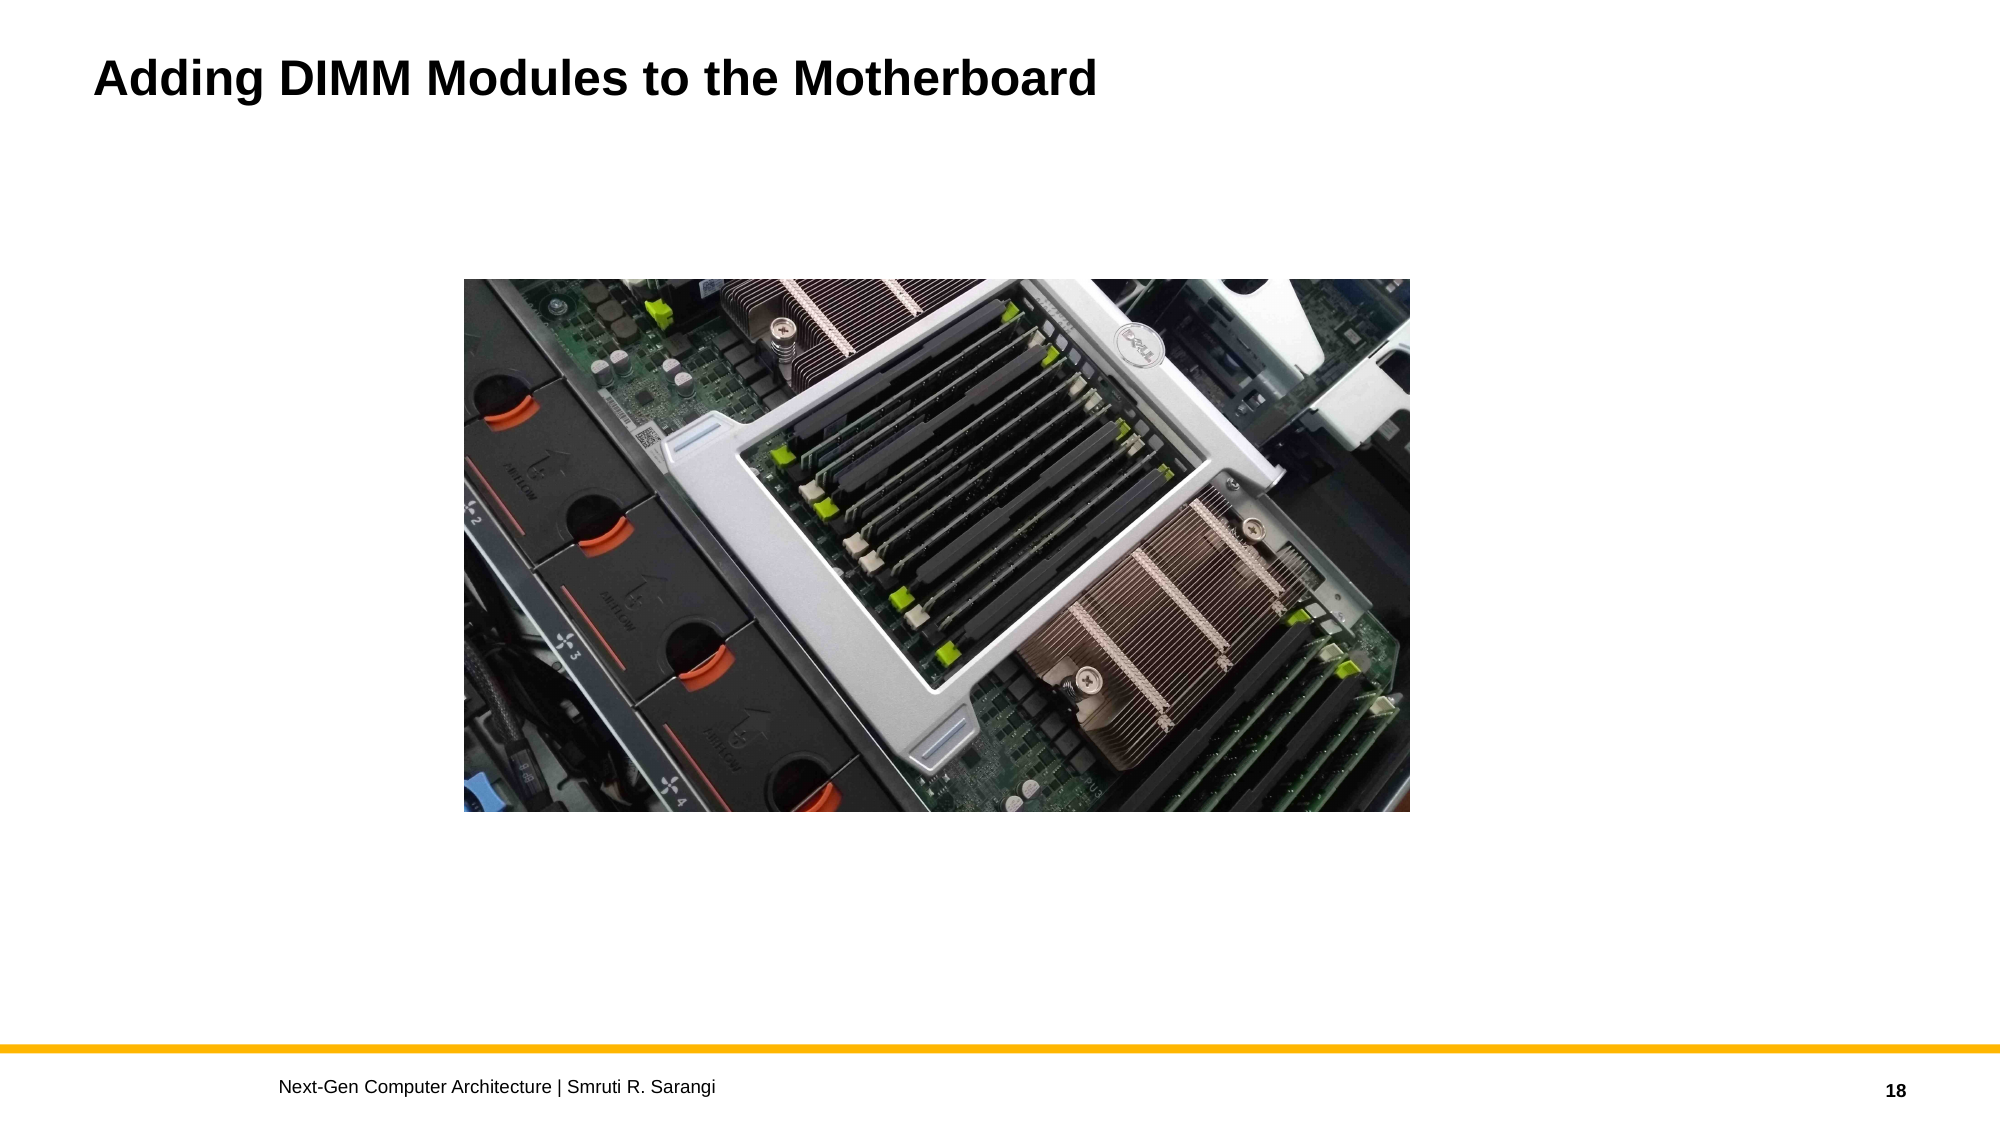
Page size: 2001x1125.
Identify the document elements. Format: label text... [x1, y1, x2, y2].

picture [464, 279, 1410, 812]
title Adding DIMM Modules to the Motherboard [78, 45, 1578, 180]
footer Next-Gen Computer Architecture | Smruti R. Sarangi [263, 1067, 1464, 1105]
slide_number 18 [1711, 1071, 1922, 1109]
